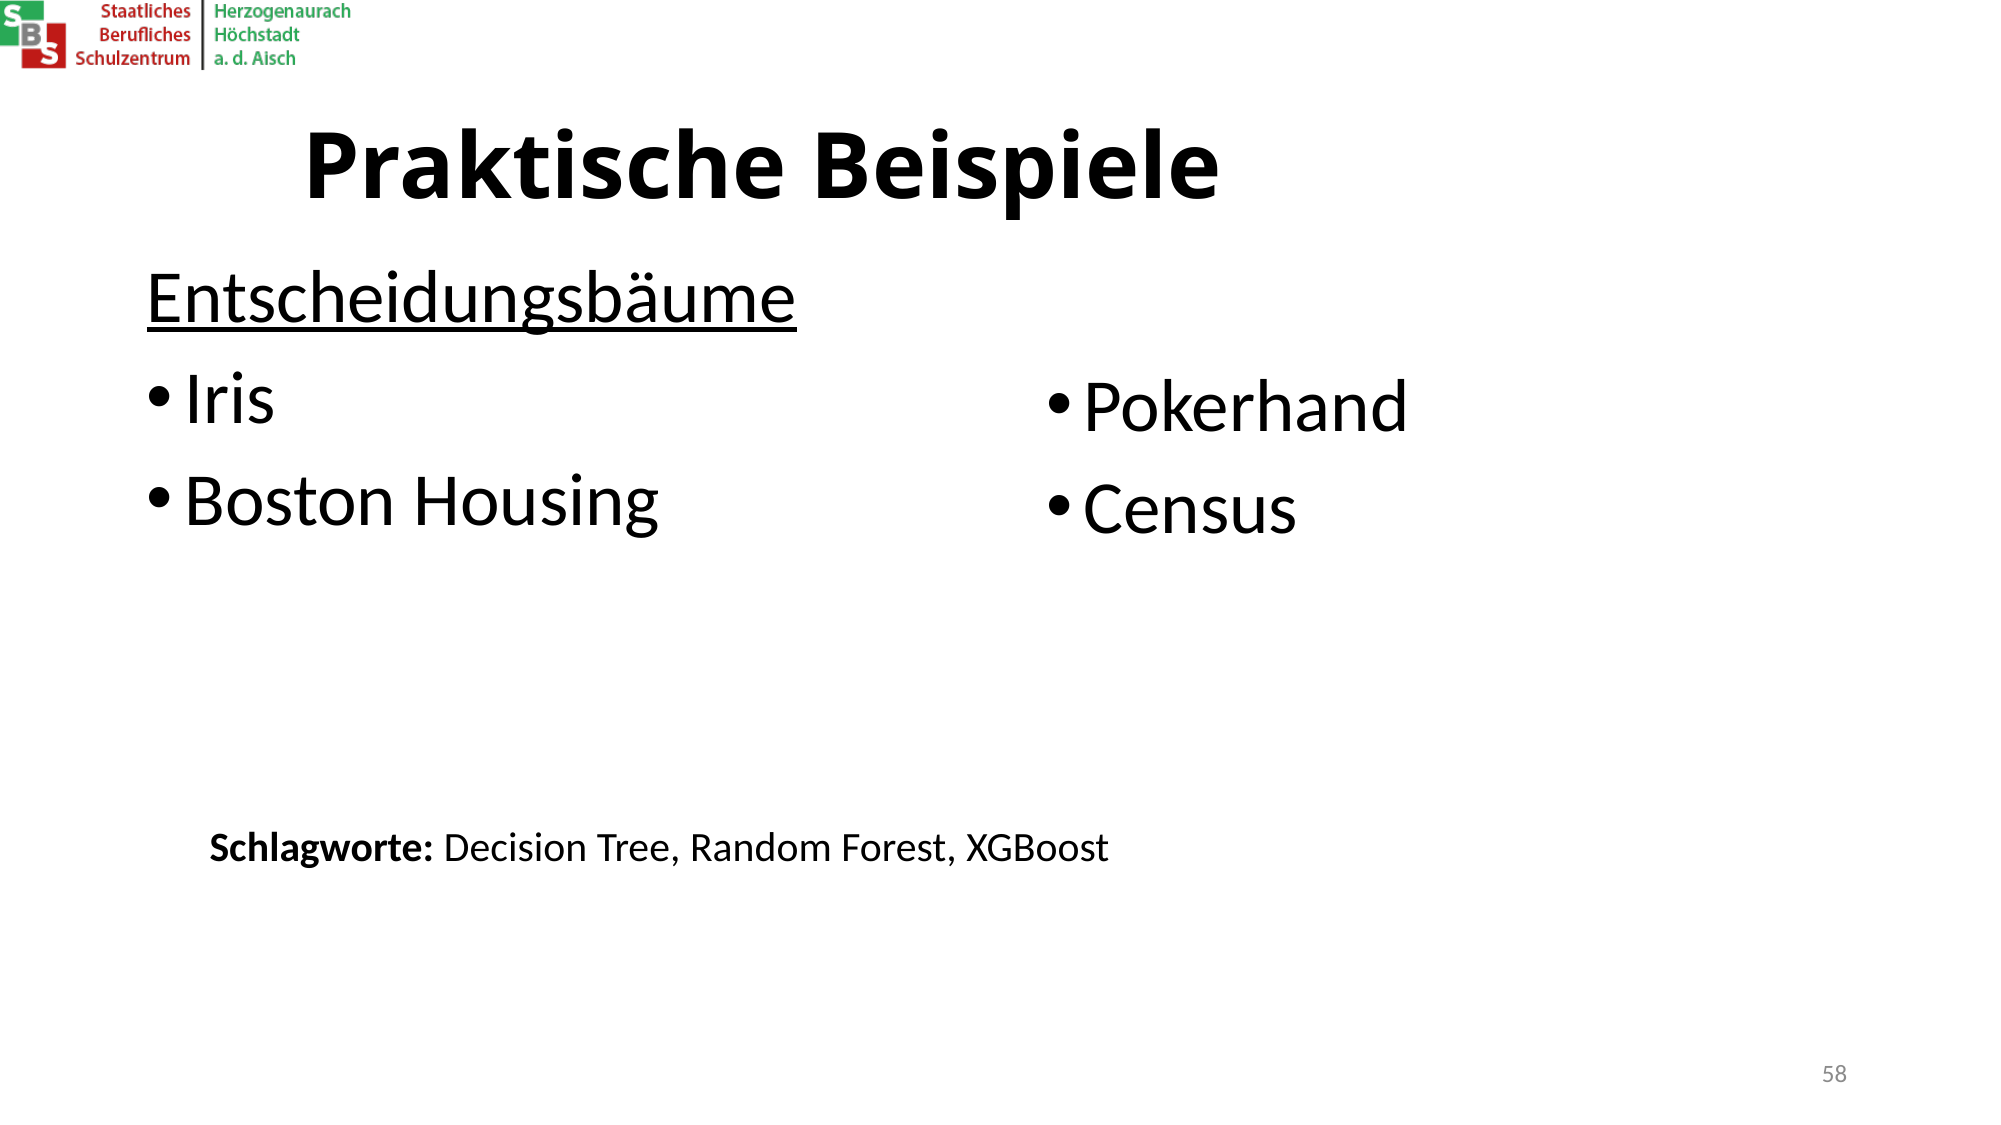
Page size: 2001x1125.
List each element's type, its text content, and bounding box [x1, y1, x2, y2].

title Praktische Beispiele [137, 59, 1863, 278]
text_box Schlagworte: Decision Tree, Random Forest, XGBoost [194, 812, 1630, 922]
picture [0, 0, 351, 71]
slide_number 58 [1412, 1042, 1863, 1103]
text_box Pokerhand Census [1031, 248, 1925, 557]
list Entscheidungsbäume Iris Boston Housing [131, 249, 1026, 903]
